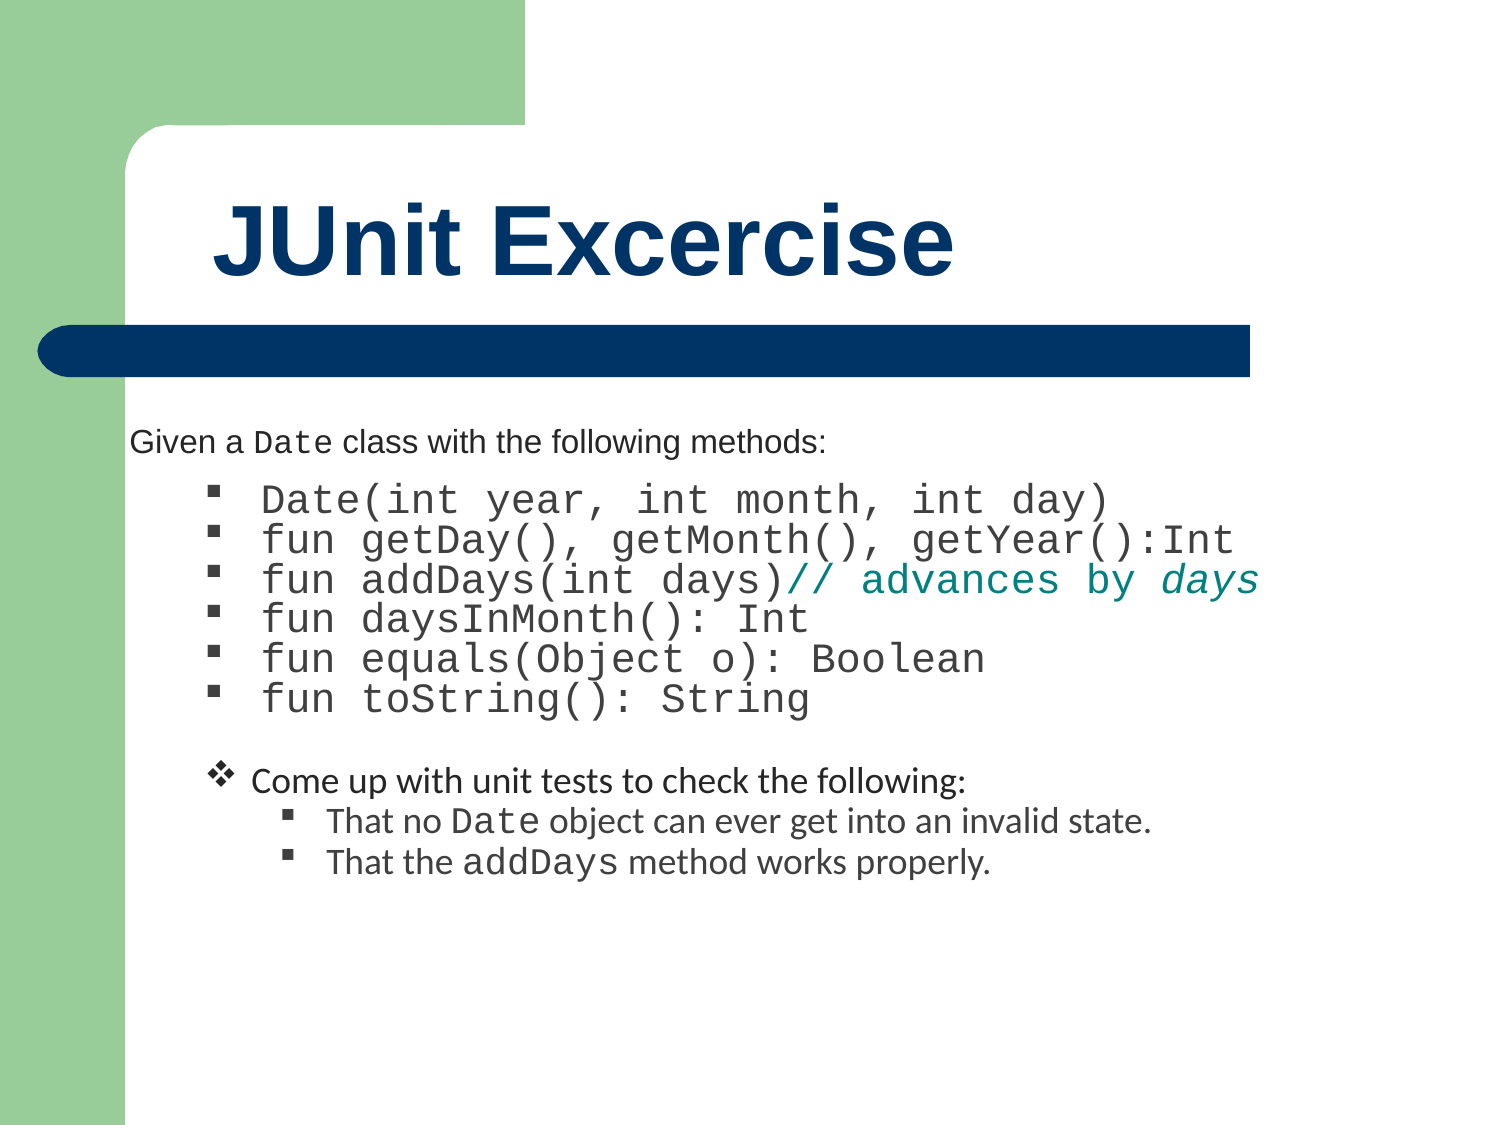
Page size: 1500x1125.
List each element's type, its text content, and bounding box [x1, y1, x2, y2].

title JUnit Excercise [212, 174, 1175, 297]
list Given a Date class with the following methods: Date(int year, int month, int day) fun getDay(), getMonth(), getYear():Int fun addDays(int days)// advances by days fun daysInMonth(): Int fun equals(Object o): Boolean fun toString(): String Come up with unit tests to check the following: That no Date object can ever get into an invalid state. That the addDays method works properly. [129, 425, 1500, 888]
